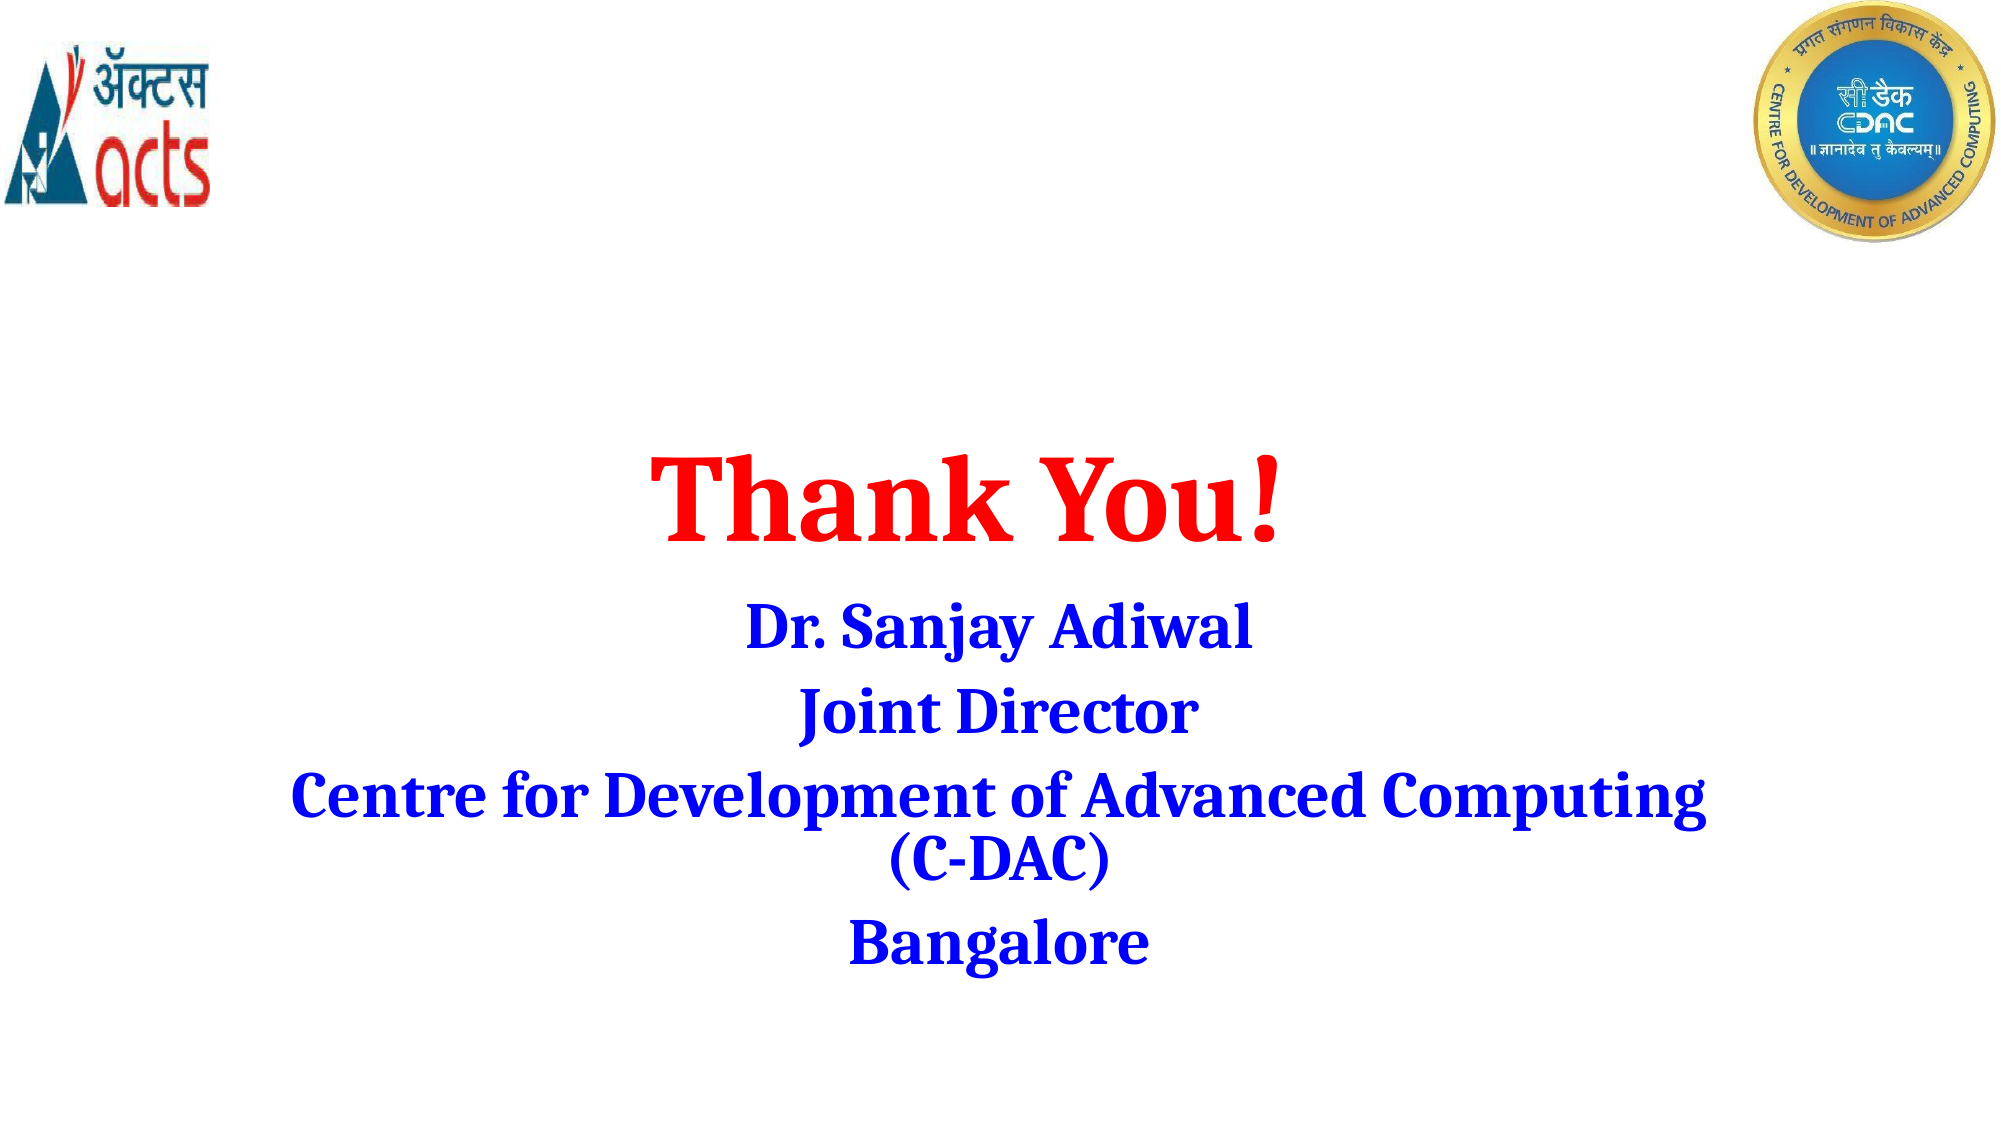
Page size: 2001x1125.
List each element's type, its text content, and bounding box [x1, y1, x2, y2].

title Thank You! [249, 184, 1750, 576]
picture [1752, 0, 2000, 248]
picture [0, 0, 227, 218]
subtitle Dr. Sanjay Adiwal Joint Director Centre for Development of Advanced Computing (C-DAC) Bangalore [249, 590, 1750, 863]
